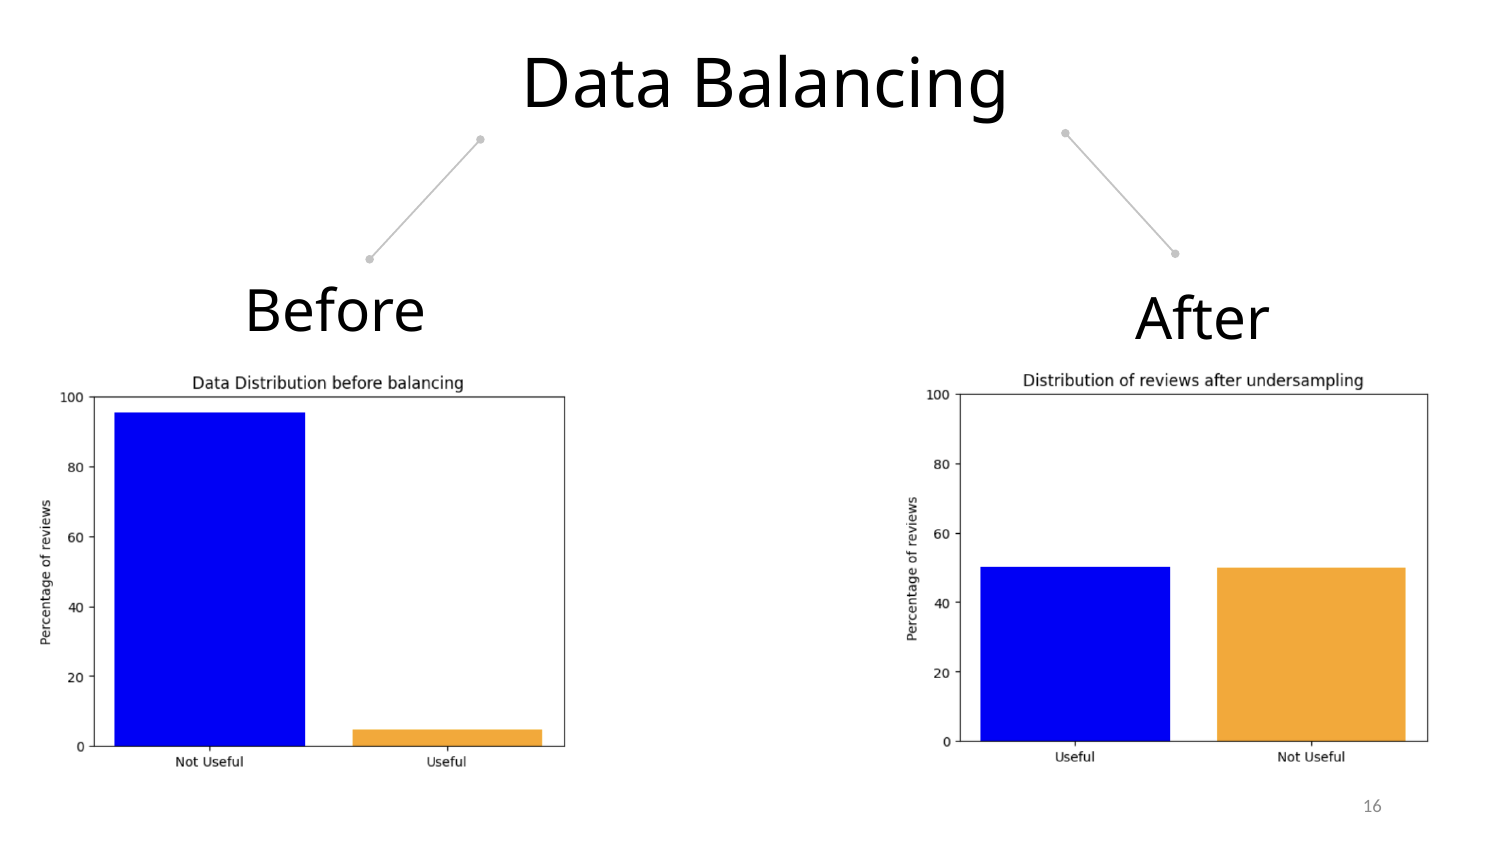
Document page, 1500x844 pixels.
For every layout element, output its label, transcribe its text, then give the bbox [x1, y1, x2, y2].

text_box Data Balancing [440, 0, 1091, 178]
slide_number 16 [1059, 782, 1397, 827]
text_box After [976, 294, 1430, 338]
text_box [1061, 128, 1180, 259]
text_box [365, 135, 485, 264]
picture [891, 369, 1473, 782]
text_box Before [80, 286, 590, 330]
picture [27, 369, 595, 782]
